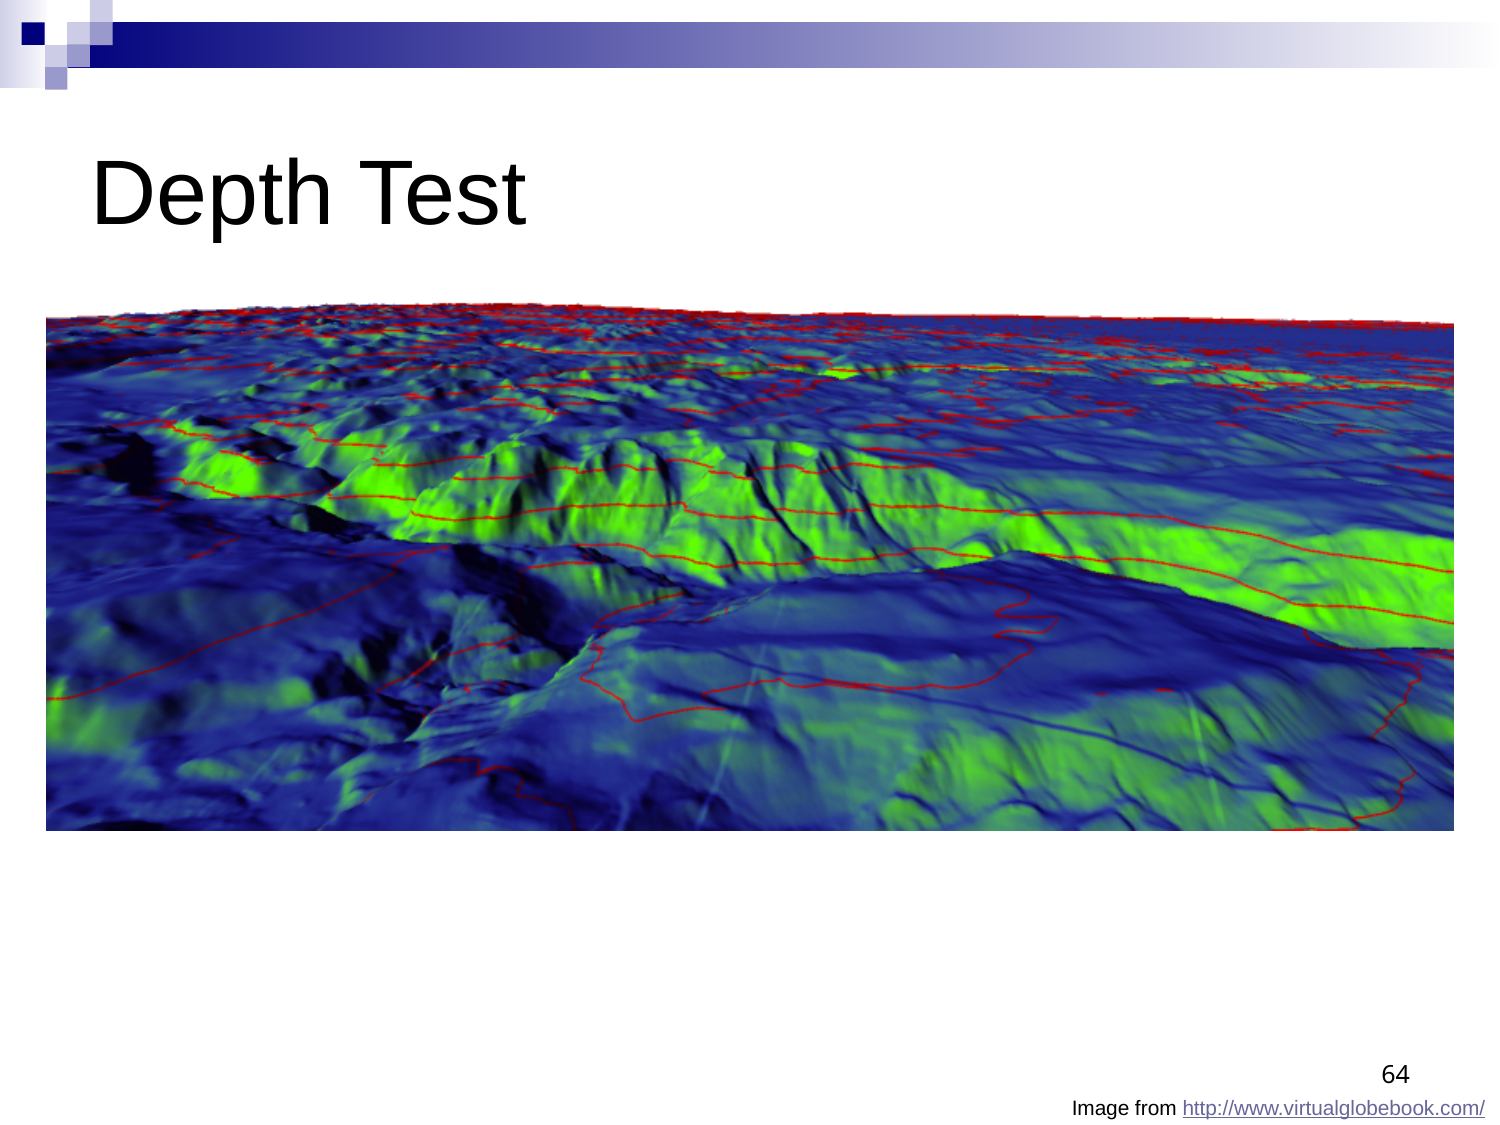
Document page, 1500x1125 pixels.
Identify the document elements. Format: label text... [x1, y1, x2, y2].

text_box Image from http://www.virtualglobebook.com/ [0, 1087, 1500, 1125]
slide_number 64 [1074, 1025, 1425, 1100]
picture [46, 294, 1454, 831]
title Depth Test [75, 75, 1425, 292]
